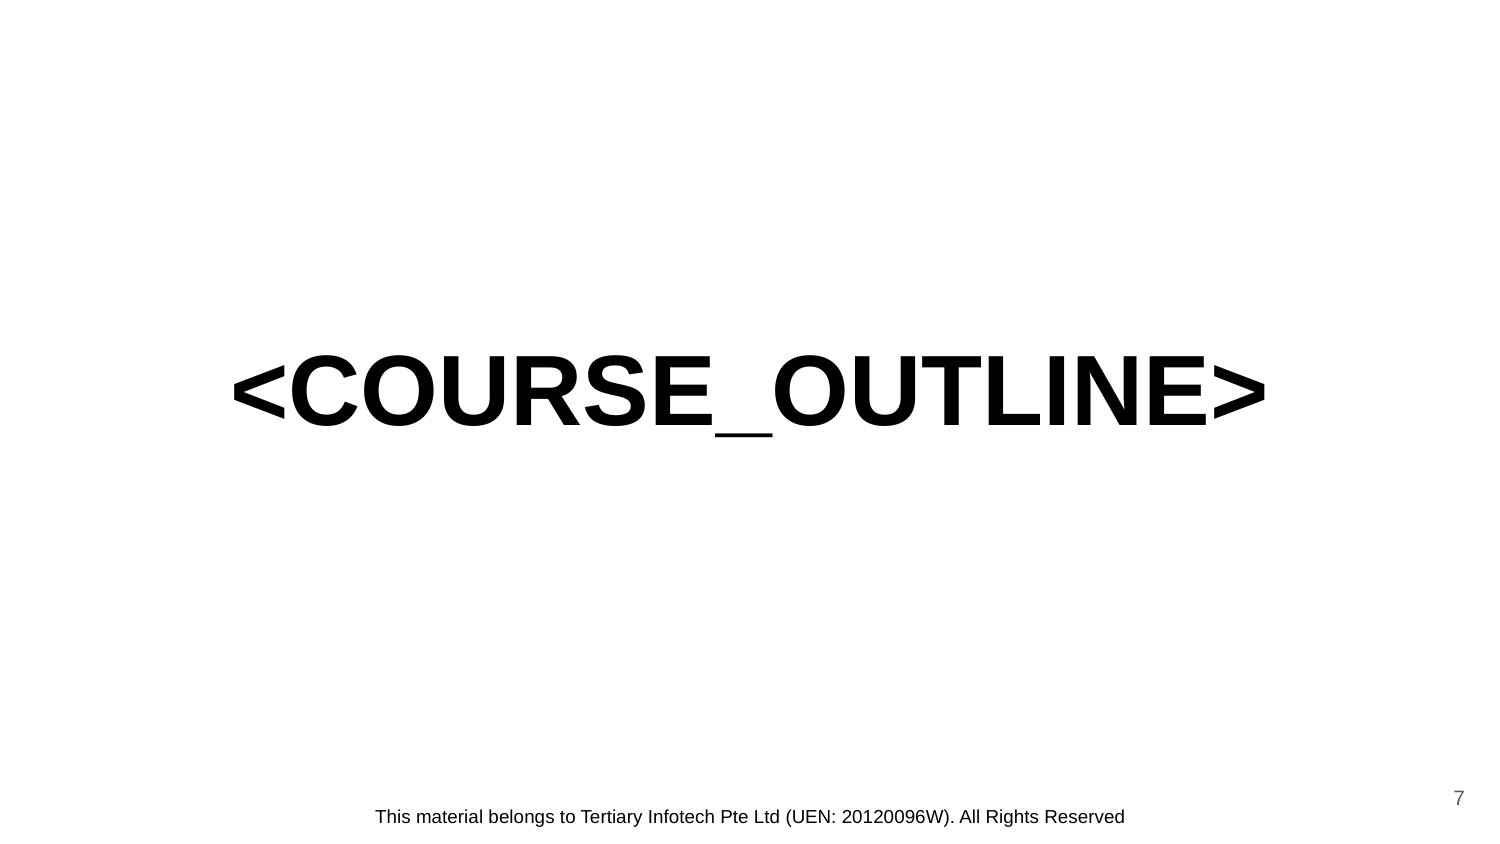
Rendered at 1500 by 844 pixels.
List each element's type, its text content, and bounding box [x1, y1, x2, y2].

title <COURSE_OUTLINE> [0, 122, 1500, 650]
slide_number 7 [1389, 764, 1480, 830]
